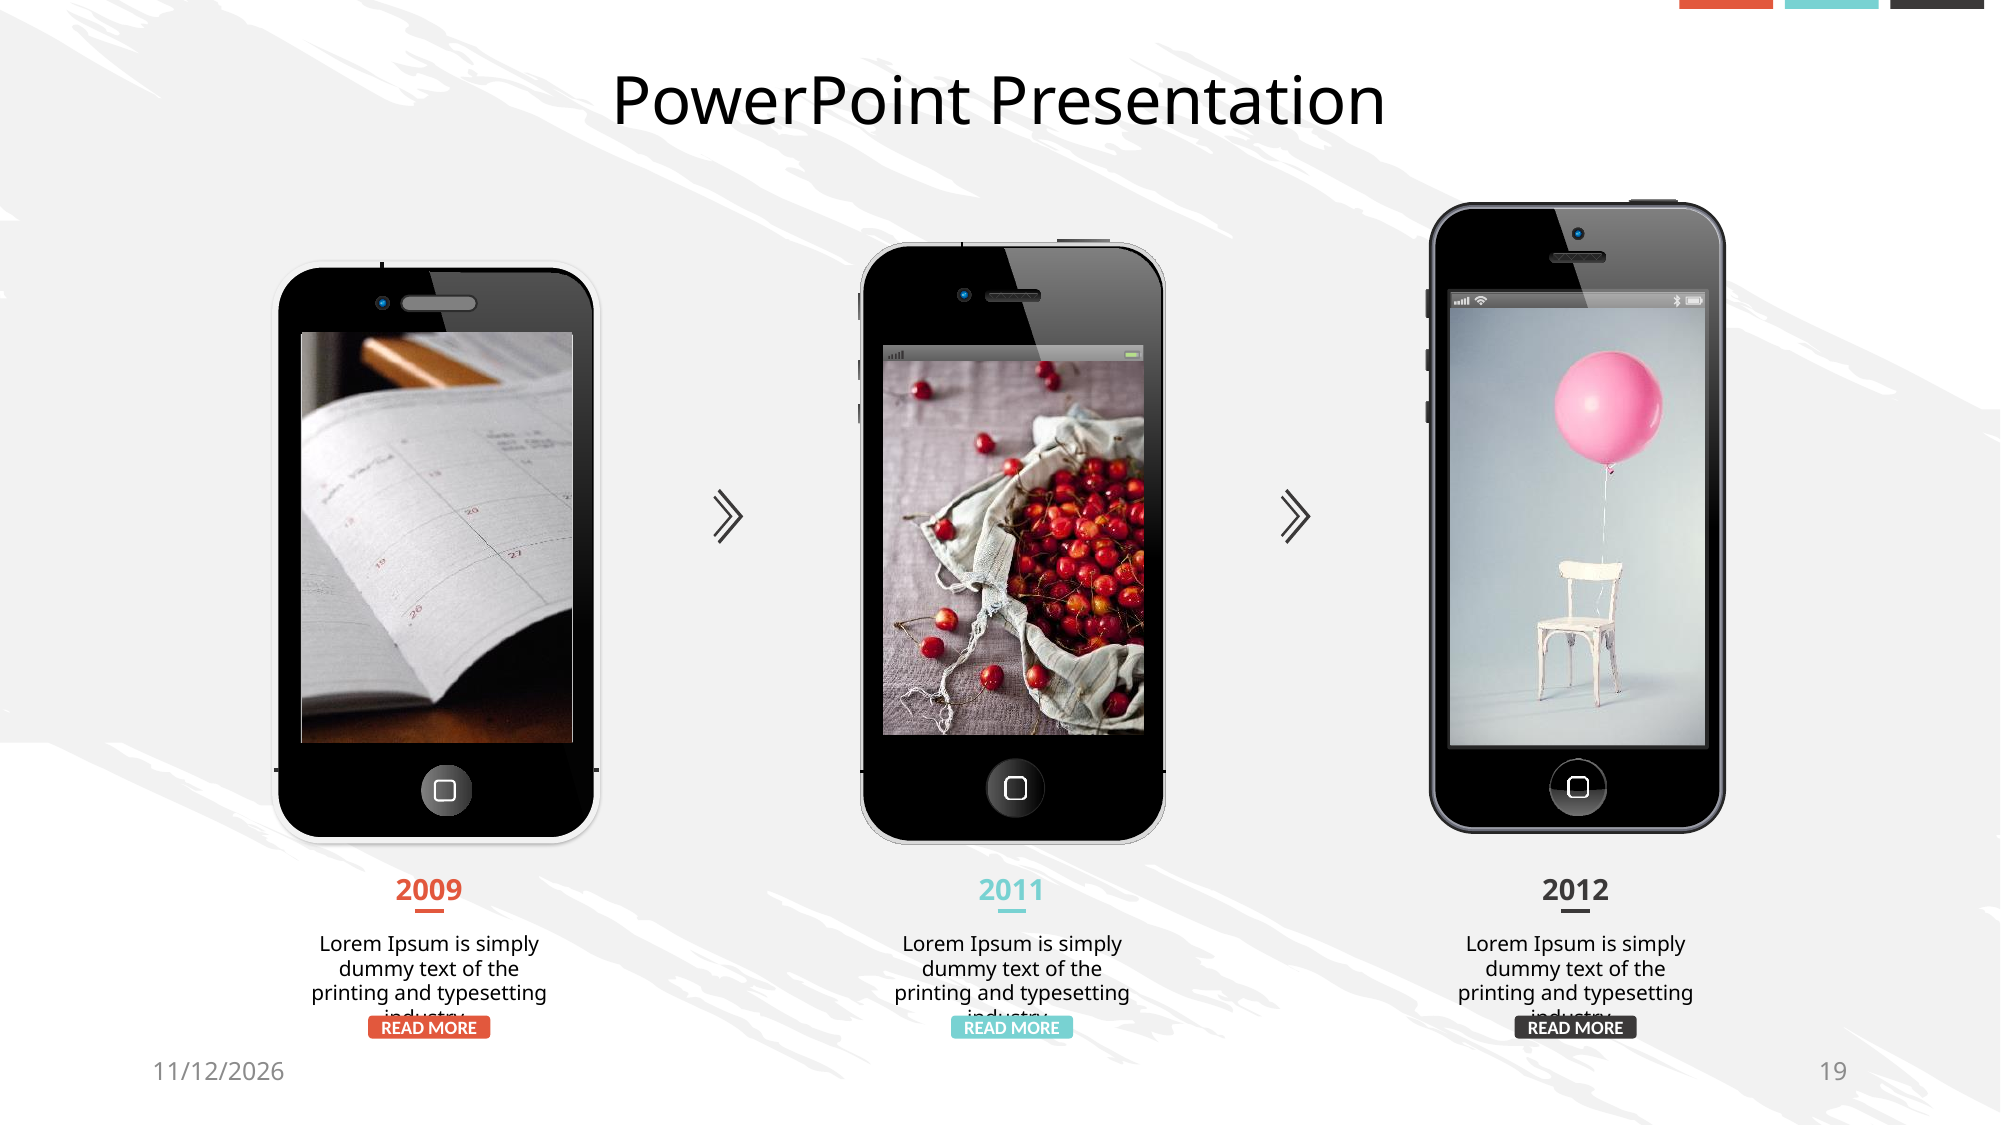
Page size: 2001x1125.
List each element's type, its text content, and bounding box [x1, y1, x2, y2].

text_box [1280, 488, 1311, 544]
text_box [1451, 870, 1700, 1006]
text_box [273, 262, 599, 842]
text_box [305, 870, 554, 1006]
picture [883, 361, 1144, 735]
slide_number 19 [1412, 1042, 1863, 1103]
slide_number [137, 1042, 588, 1103]
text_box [857, 238, 1167, 845]
list PowerPoint Presentation [458, 59, 1542, 148]
text_box READ MORE [367, 1014, 492, 1040]
picture [302, 332, 572, 743]
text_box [1425, 198, 1727, 834]
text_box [887, 870, 1137, 1006]
text_box READ MORE [949, 1014, 1075, 1040]
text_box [713, 488, 744, 544]
picture [1450, 308, 1705, 745]
text_box READ MORE [1513, 1014, 1638, 1040]
